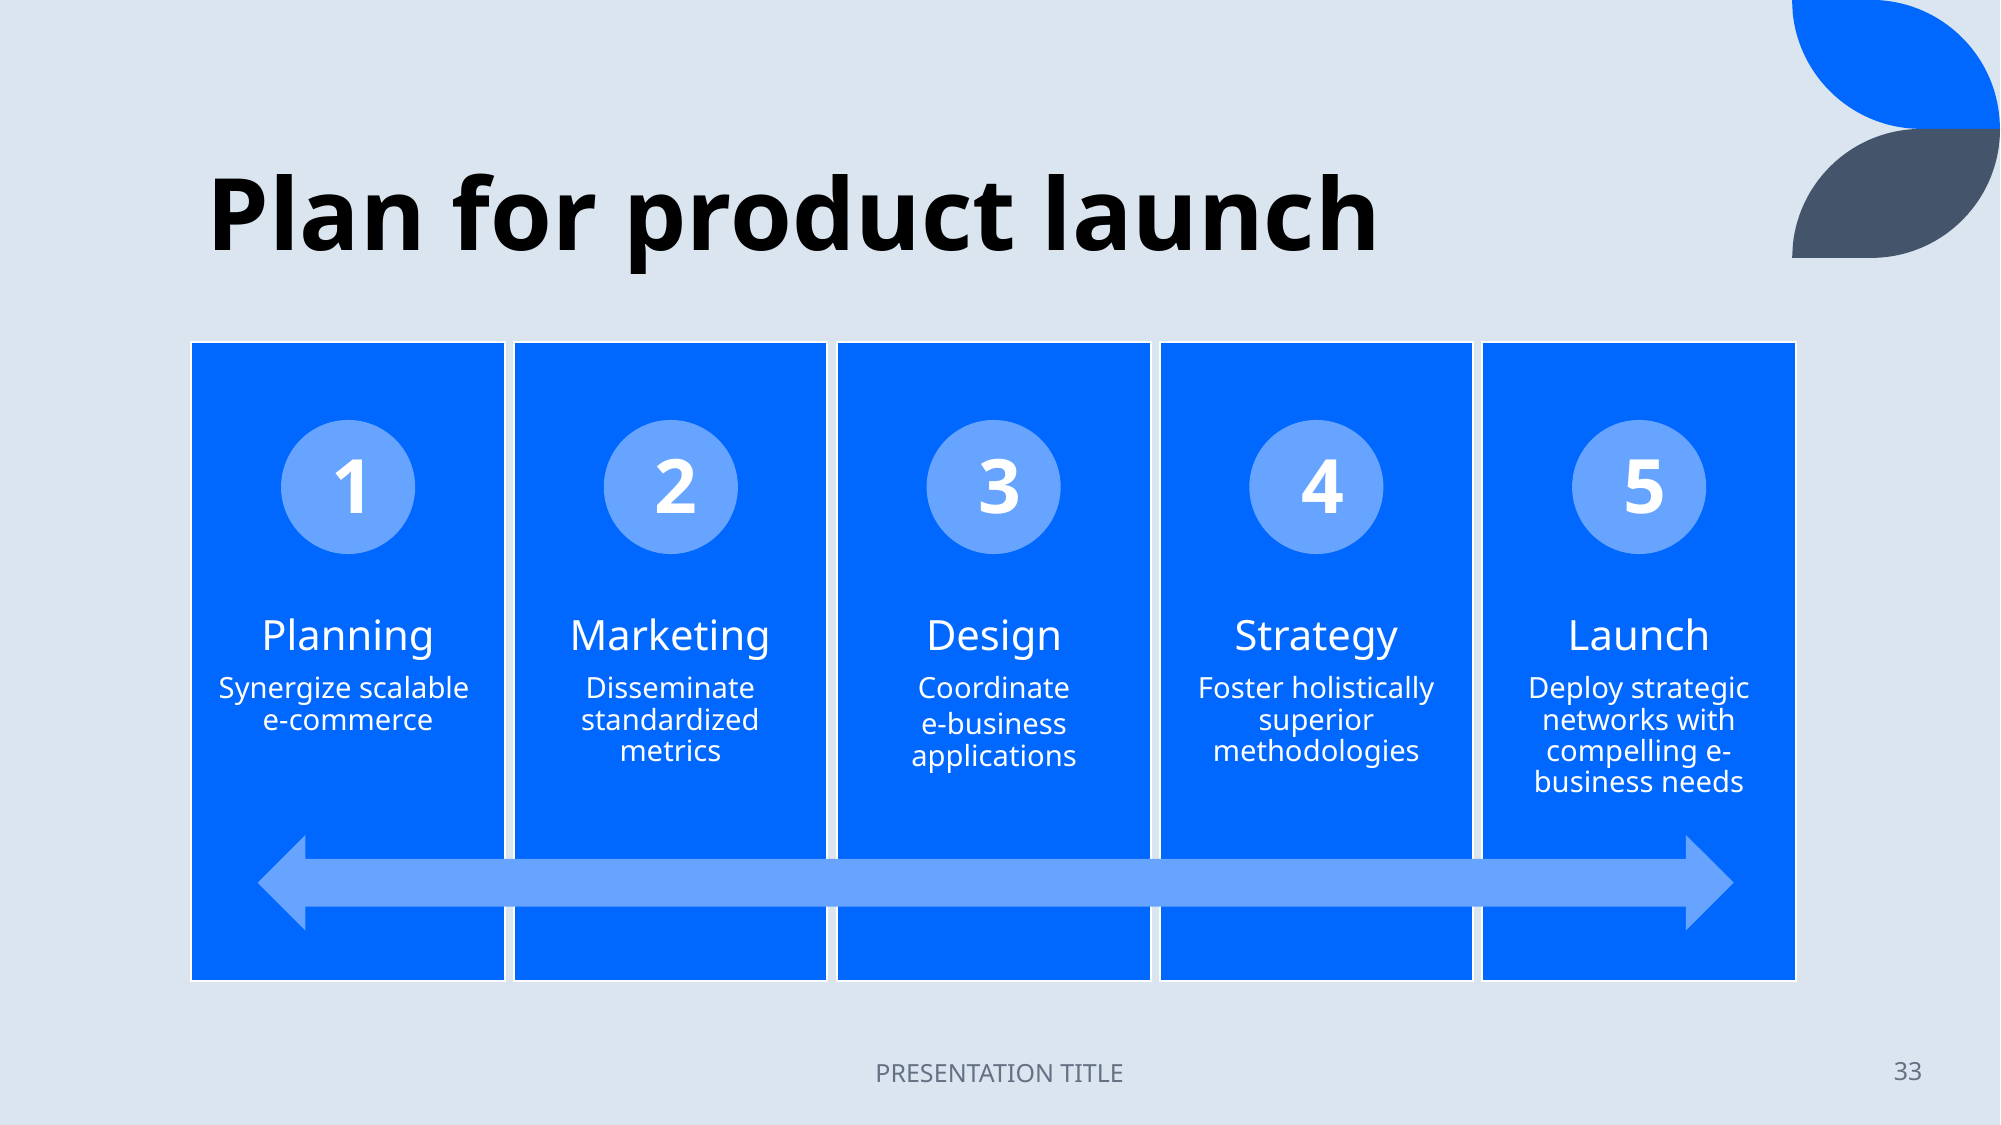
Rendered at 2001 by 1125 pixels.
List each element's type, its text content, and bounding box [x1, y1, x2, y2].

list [191, 342, 1796, 981]
title Plan for product launch [191, 22, 1796, 280]
slide_number 33 [1665, 1042, 1938, 1103]
footer PRESENTATION TITLE [662, 1042, 1338, 1103]
